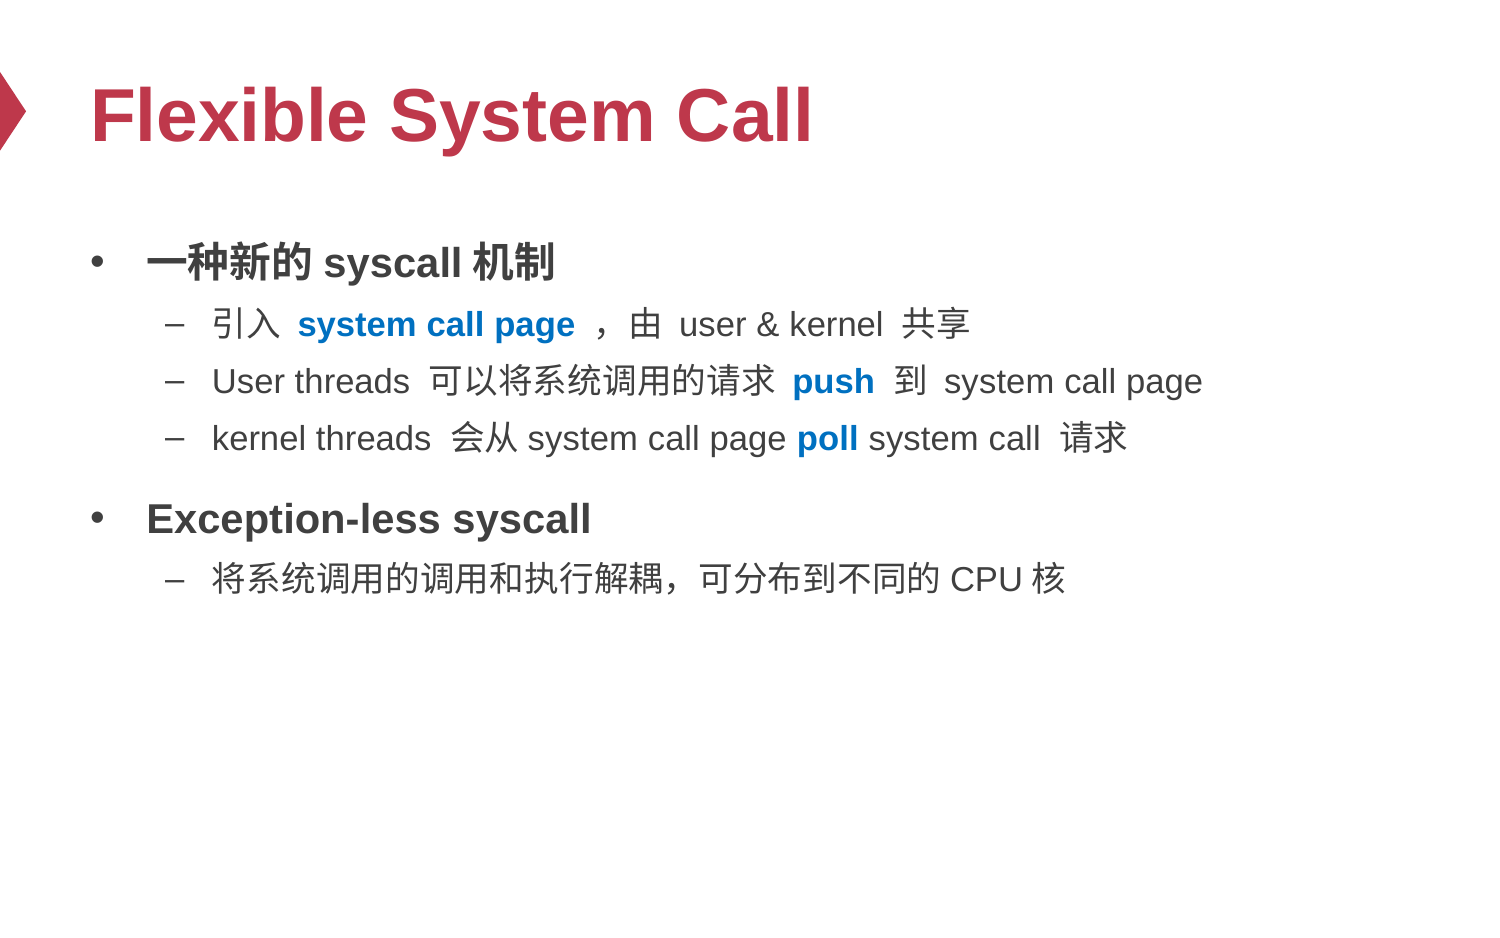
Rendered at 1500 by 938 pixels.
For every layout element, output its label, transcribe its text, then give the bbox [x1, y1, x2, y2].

list 一种新的syscall机制 引入 system call page ，由 user & kernel 共享 User threads 可以将系统调用的请求 push 到 system call page kernel threads 会从system call page poll system call 请求 Exception-less syscall 将系统调用的调用和执行解耦，可分布到不同的CPU核 [75, 218, 1425, 838]
title Flexible System Call [75, 37, 1425, 186]
